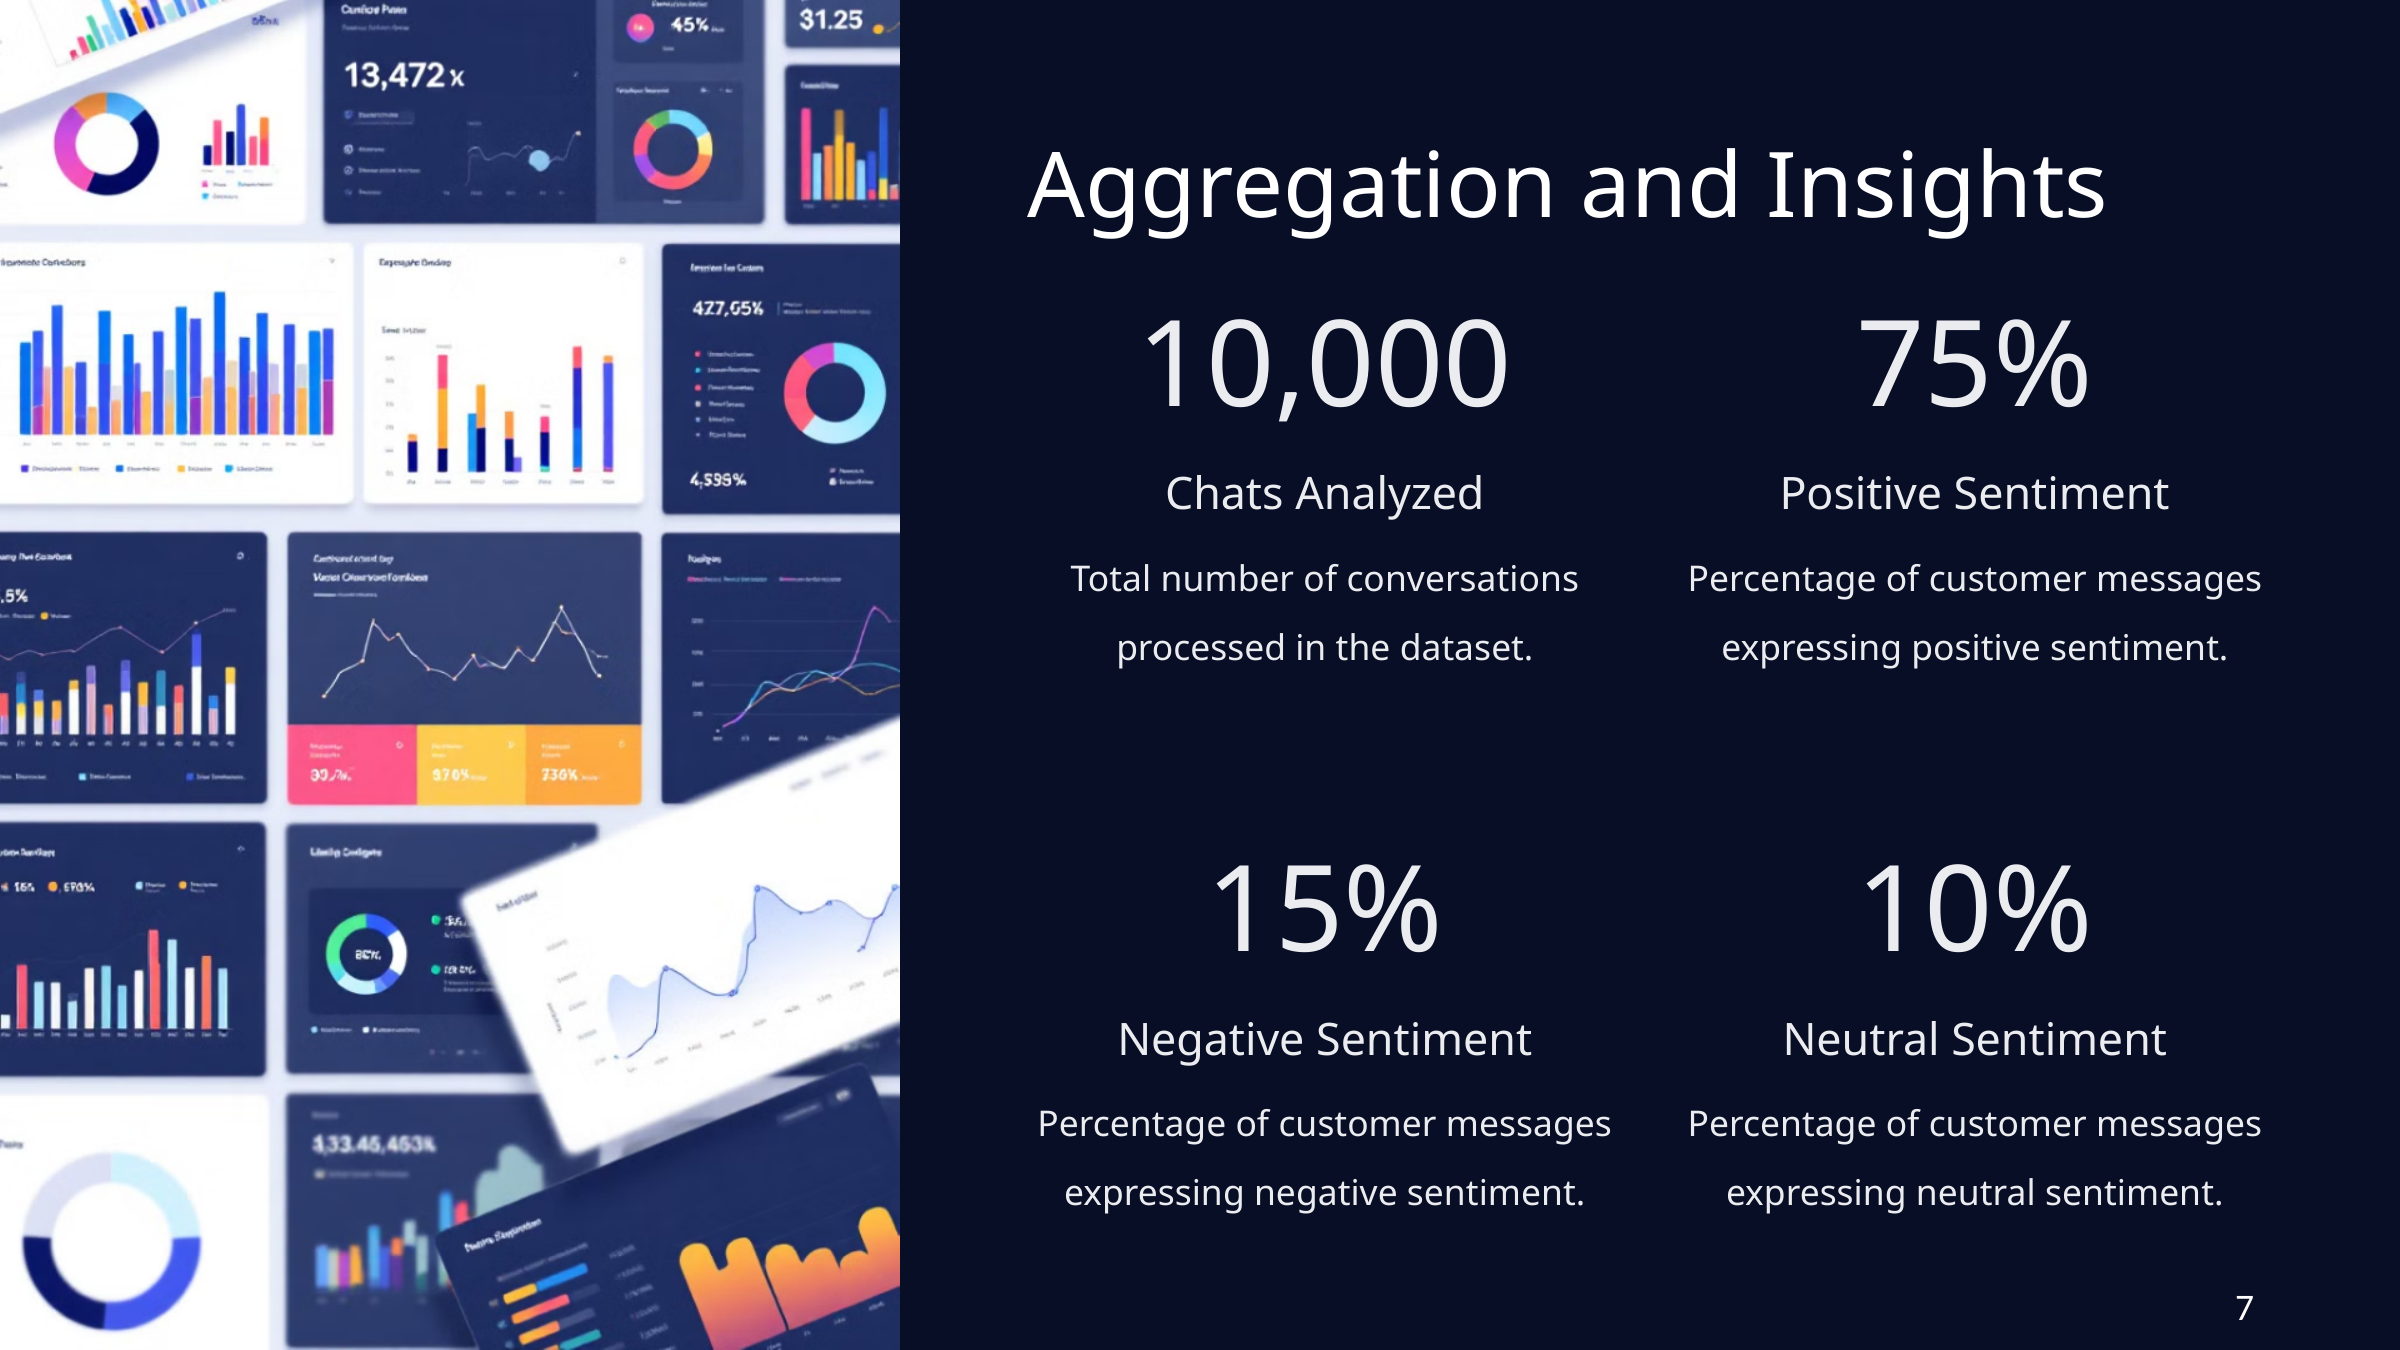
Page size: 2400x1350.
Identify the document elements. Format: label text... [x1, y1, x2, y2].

text_box 75% [1677, 286, 2273, 407]
text_box Percentage of customer messages expressing negative sentiment. [1027, 1075, 1623, 1250]
text_box Chats Analyzed [1097, 451, 1553, 509]
text_box 15% [1027, 831, 1623, 952]
text_box Neutral Sentiment [1747, 996, 2203, 1054]
text_box Negative Sentiment [1097, 996, 1553, 1054]
text_box 10% [1677, 831, 2273, 952]
text_box 10,000 [1027, 286, 1623, 407]
picture [0, 0, 901, 1350]
text_box Aggregation and Insights [1027, 100, 2114, 214]
text_box 7 [2093, 1268, 2396, 1342]
text_box Positive Sentiment [1747, 451, 2203, 509]
text_box Percentage of customer messages expressing neutral sentiment. [1677, 1075, 2273, 1250]
text_box Total number of conversations processed in the dataset. [1027, 530, 1623, 705]
text_box Percentage of customer messages expressing positive sentiment. [1677, 530, 2273, 705]
